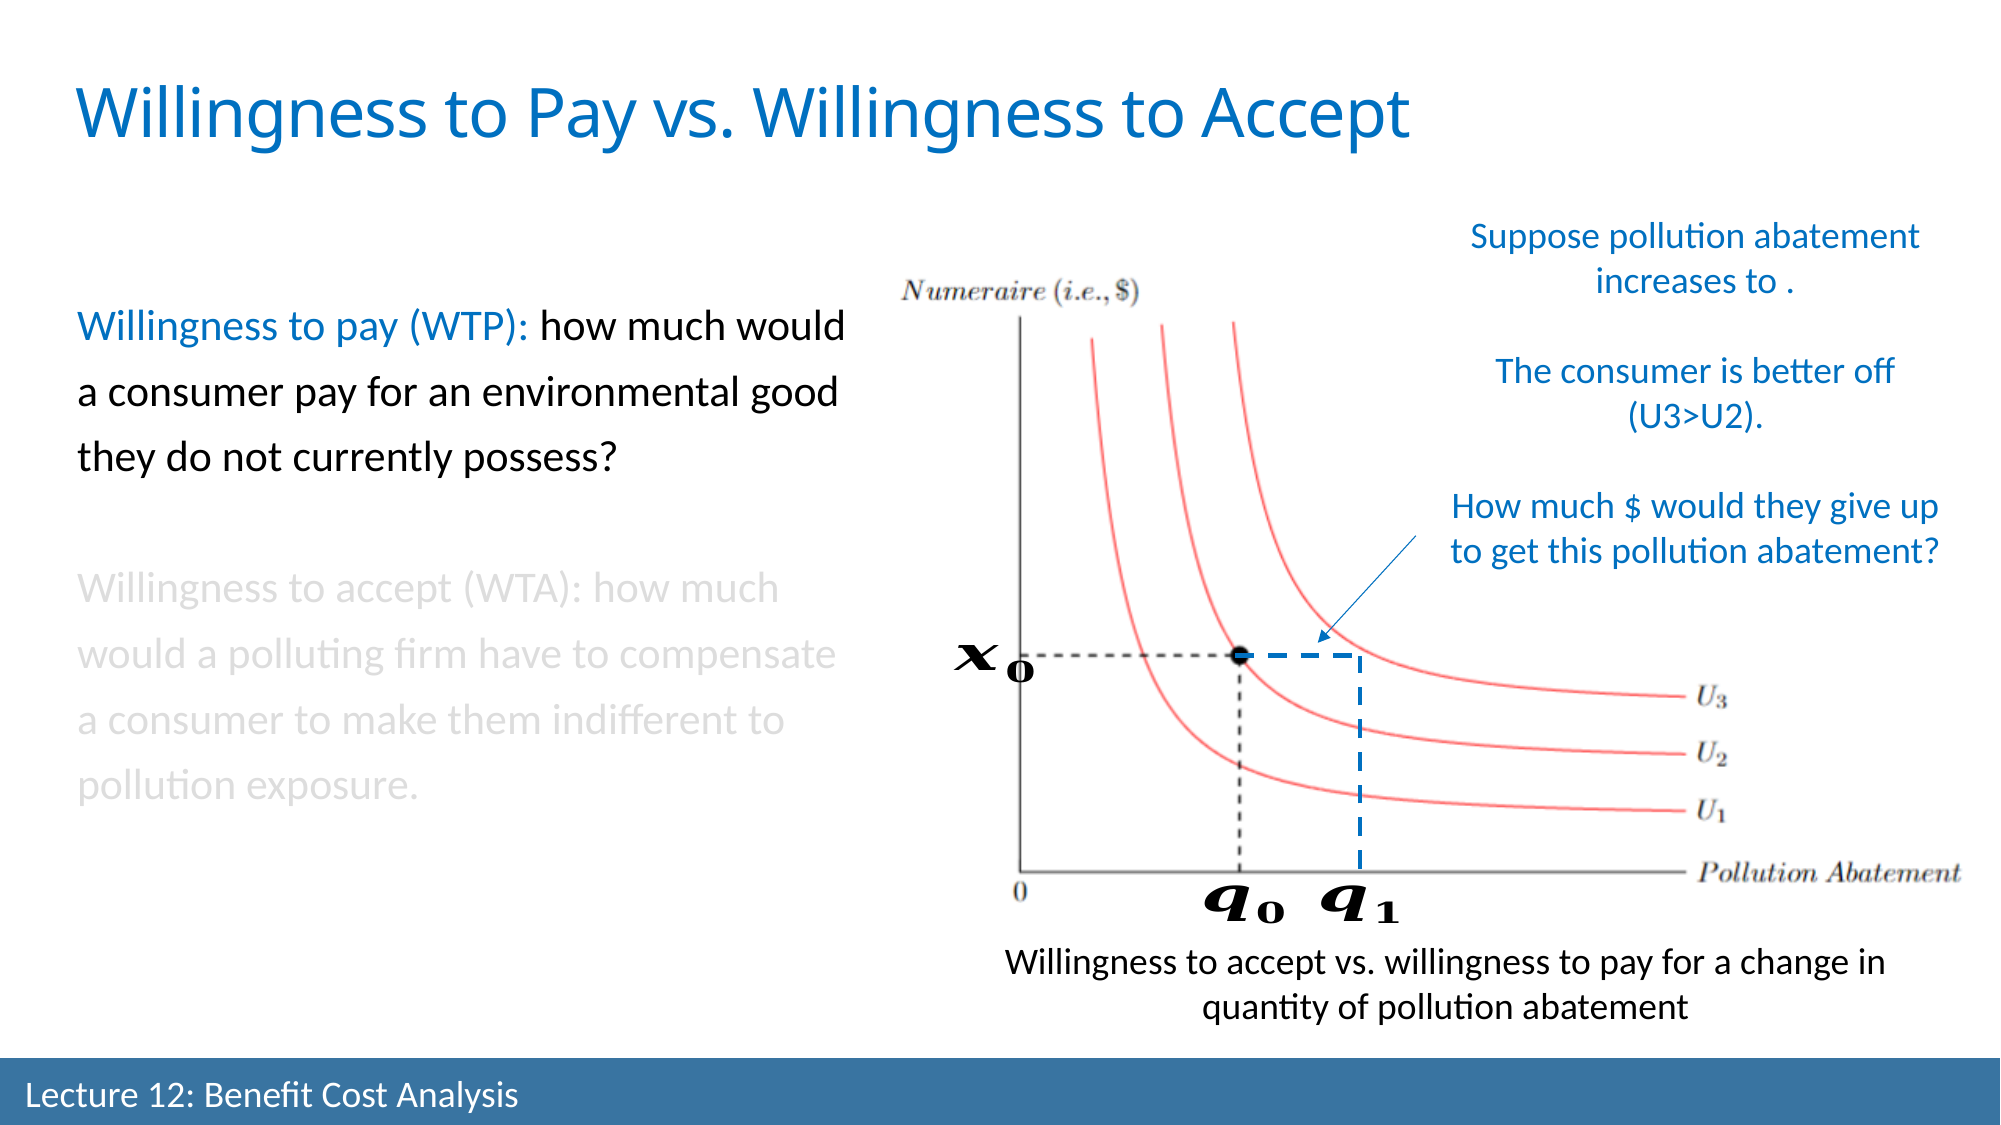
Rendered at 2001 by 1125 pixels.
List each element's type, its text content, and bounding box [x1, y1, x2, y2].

picture [876, 258, 1977, 914]
text_box Willingness to Pay vs. Willingness to Accept [60, 28, 1552, 160]
text_box Willingness to pay (WTP): how much would a consumer pay for an environmental good they do not currently possess? Willingness to accept (WTA): how much would a polluting firm have to compensate a consumer to make them indifferent to pollution exposure. [62, 276, 876, 816]
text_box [1317, 535, 1416, 643]
text_box Willingness to accept vs. willingness to pay for a change in quantity of pollution abatement [950, 929, 1942, 1035]
